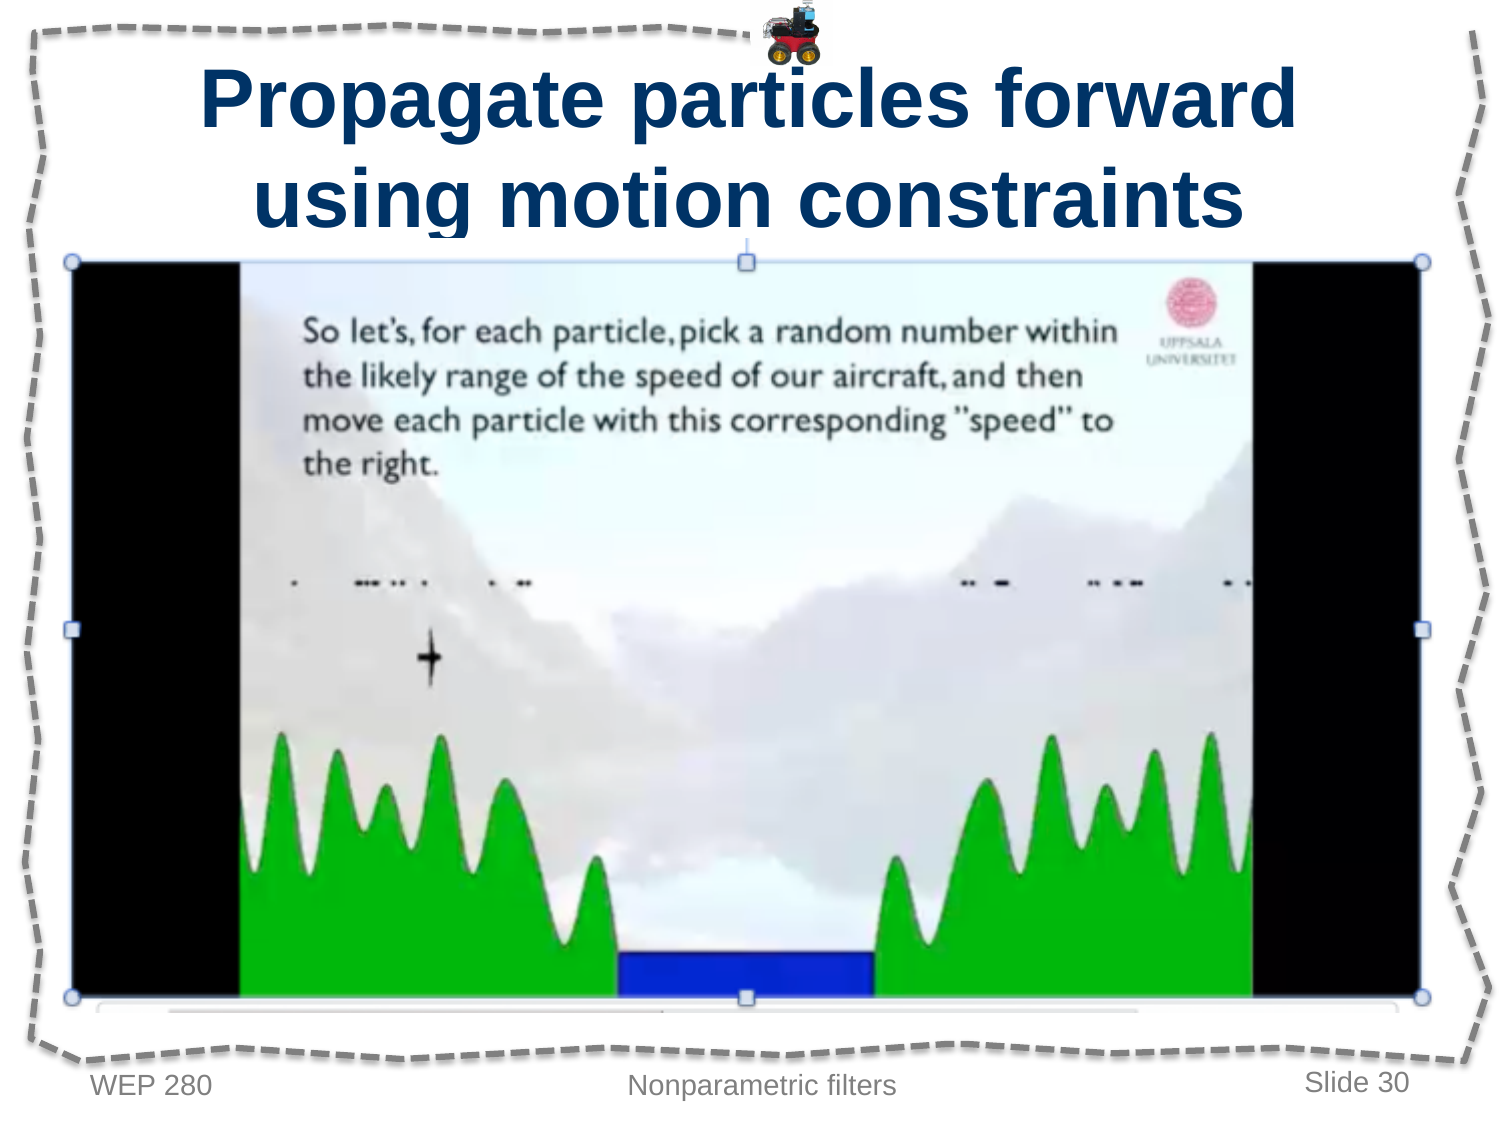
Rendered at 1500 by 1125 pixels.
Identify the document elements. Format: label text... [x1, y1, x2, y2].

slide_number WEP 280 [75, 1058, 425, 1103]
footer Nonparametric filters [512, 1058, 1013, 1103]
title Propagate particles forward using motion constraints [75, 50, 1425, 237]
picture [750, 0, 833, 50]
slide_number Slide 30 [1074, 1058, 1426, 1103]
picture [62, 238, 1444, 1013]
